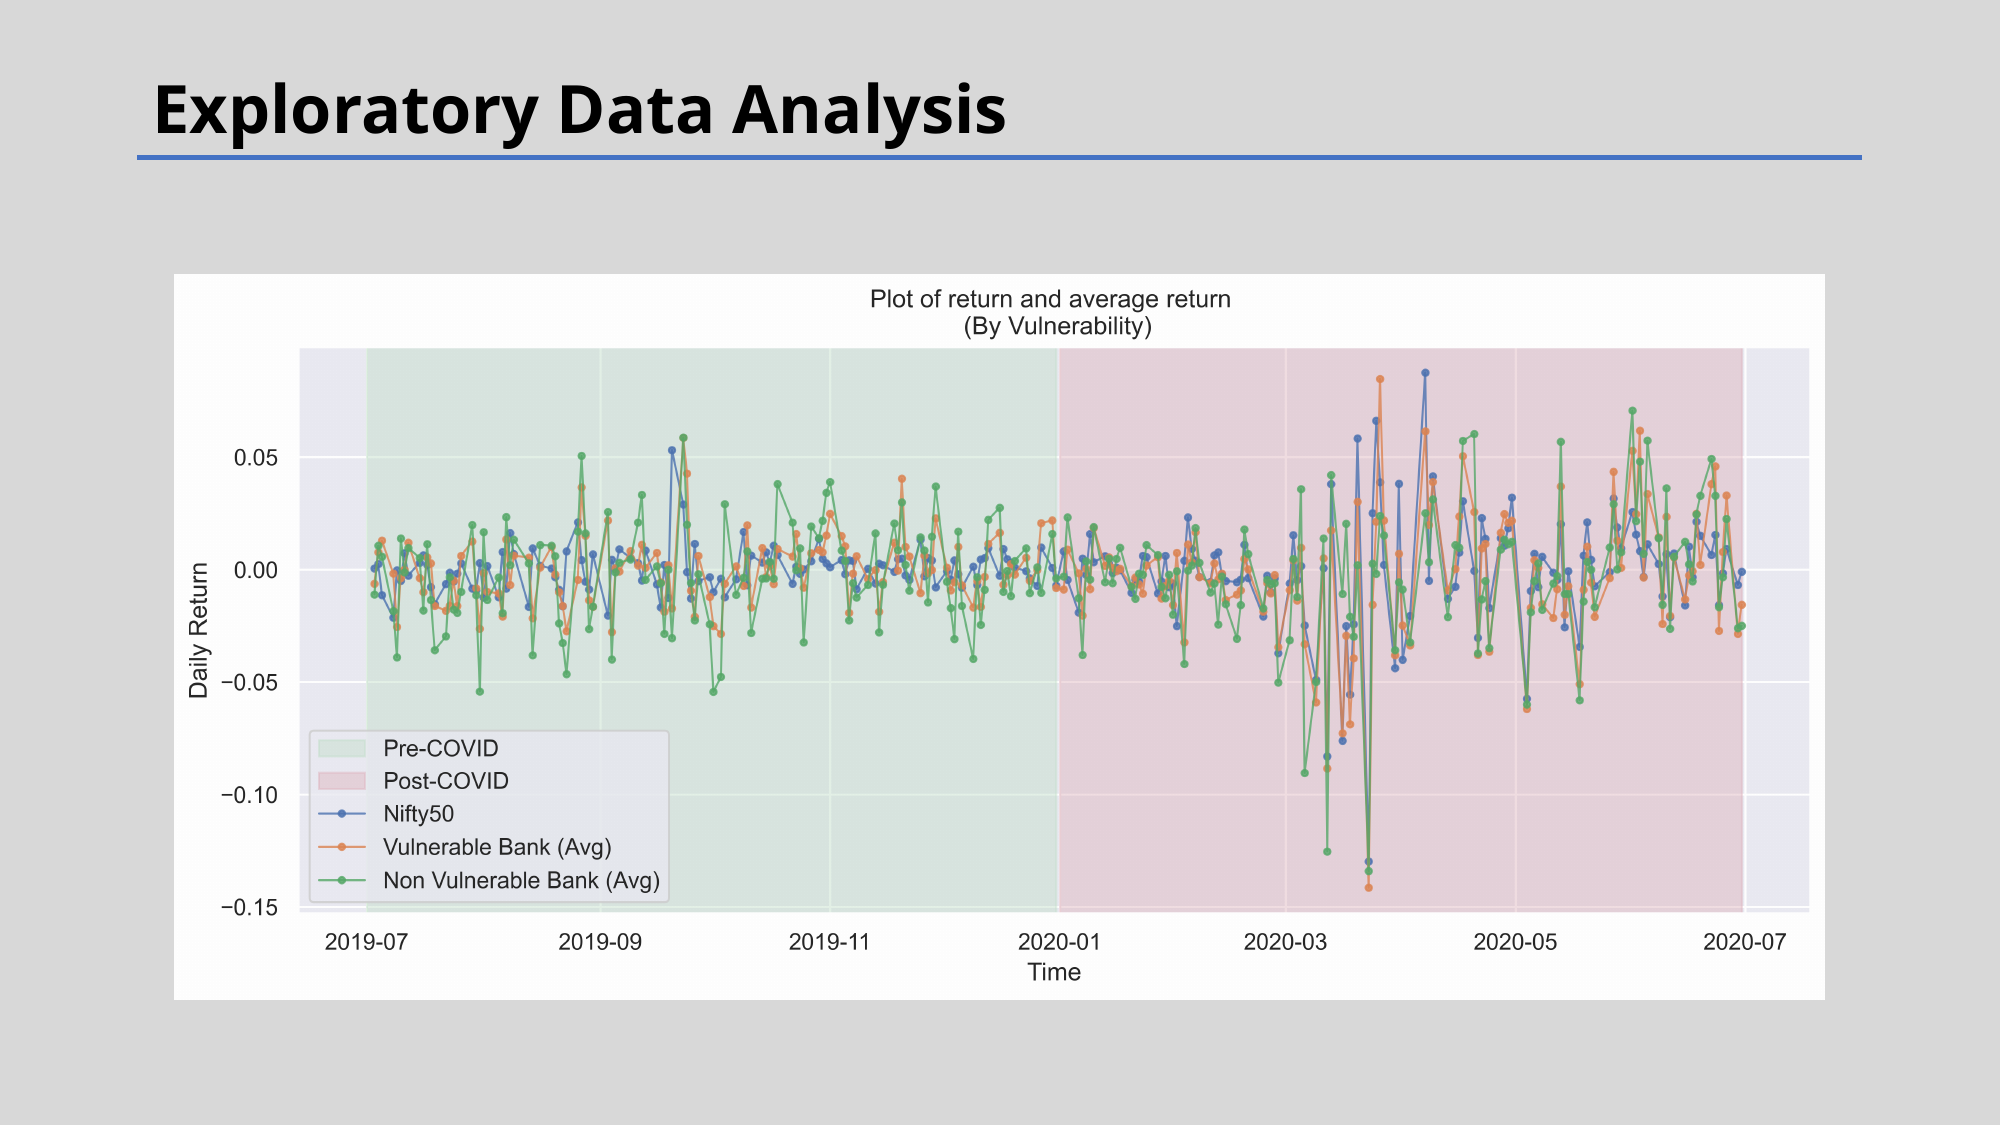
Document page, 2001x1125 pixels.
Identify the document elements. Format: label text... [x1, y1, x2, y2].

title Exploratory Data Analysis [137, 67, 1863, 156]
picture [174, 273, 1826, 1000]
